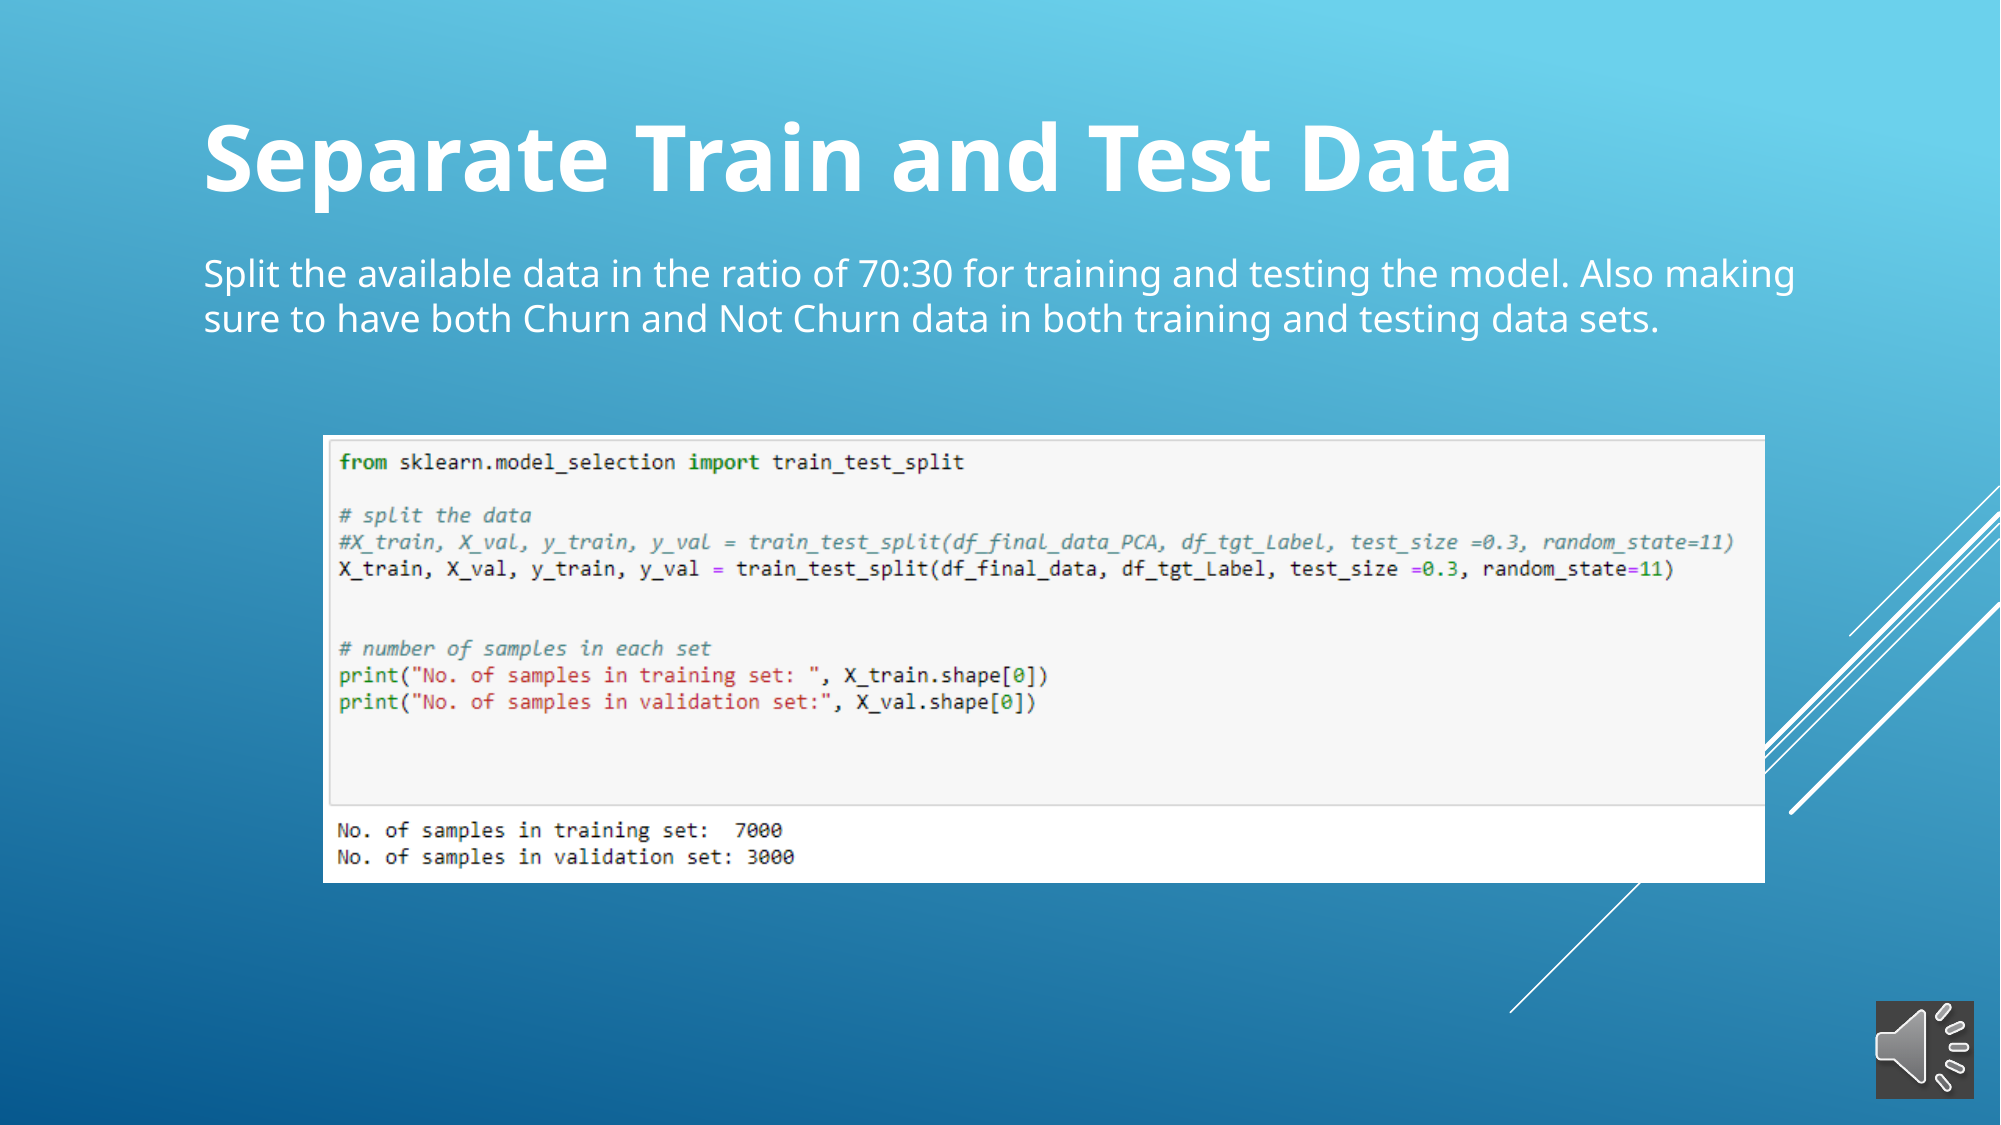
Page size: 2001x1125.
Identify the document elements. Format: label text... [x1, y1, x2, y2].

picture [323, 435, 1765, 883]
text_box Split the available data in the ratio of 70:30 for training and testing the model. Also making sure to have both Churn and Not Churn data in both training and testing data sets. [188, 242, 1900, 347]
picture [1874, 999, 1976, 1101]
text_box Separate Train and Test Data [188, 92, 1812, 217]
